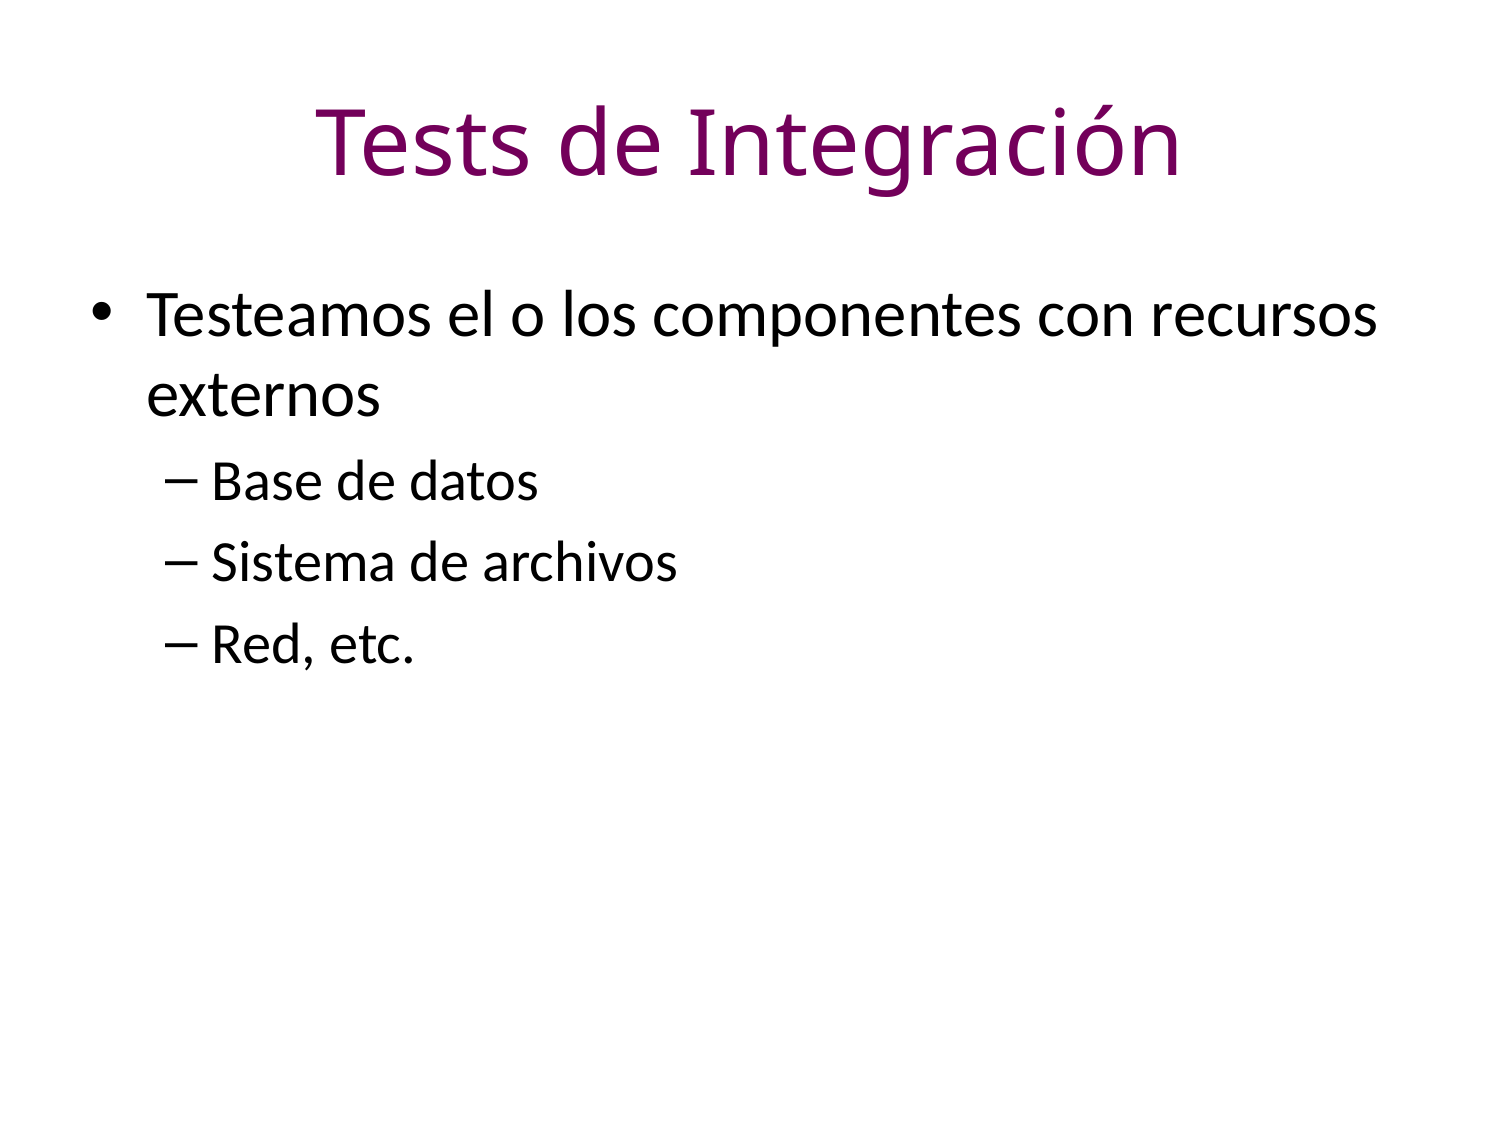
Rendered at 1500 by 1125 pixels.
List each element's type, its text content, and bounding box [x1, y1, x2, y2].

title Tests de Integración [75, 45, 1425, 233]
list Testeamos el o los componentes con recursos externos Base de datos Sistema de archivos Red, etc. [75, 262, 1425, 1005]
